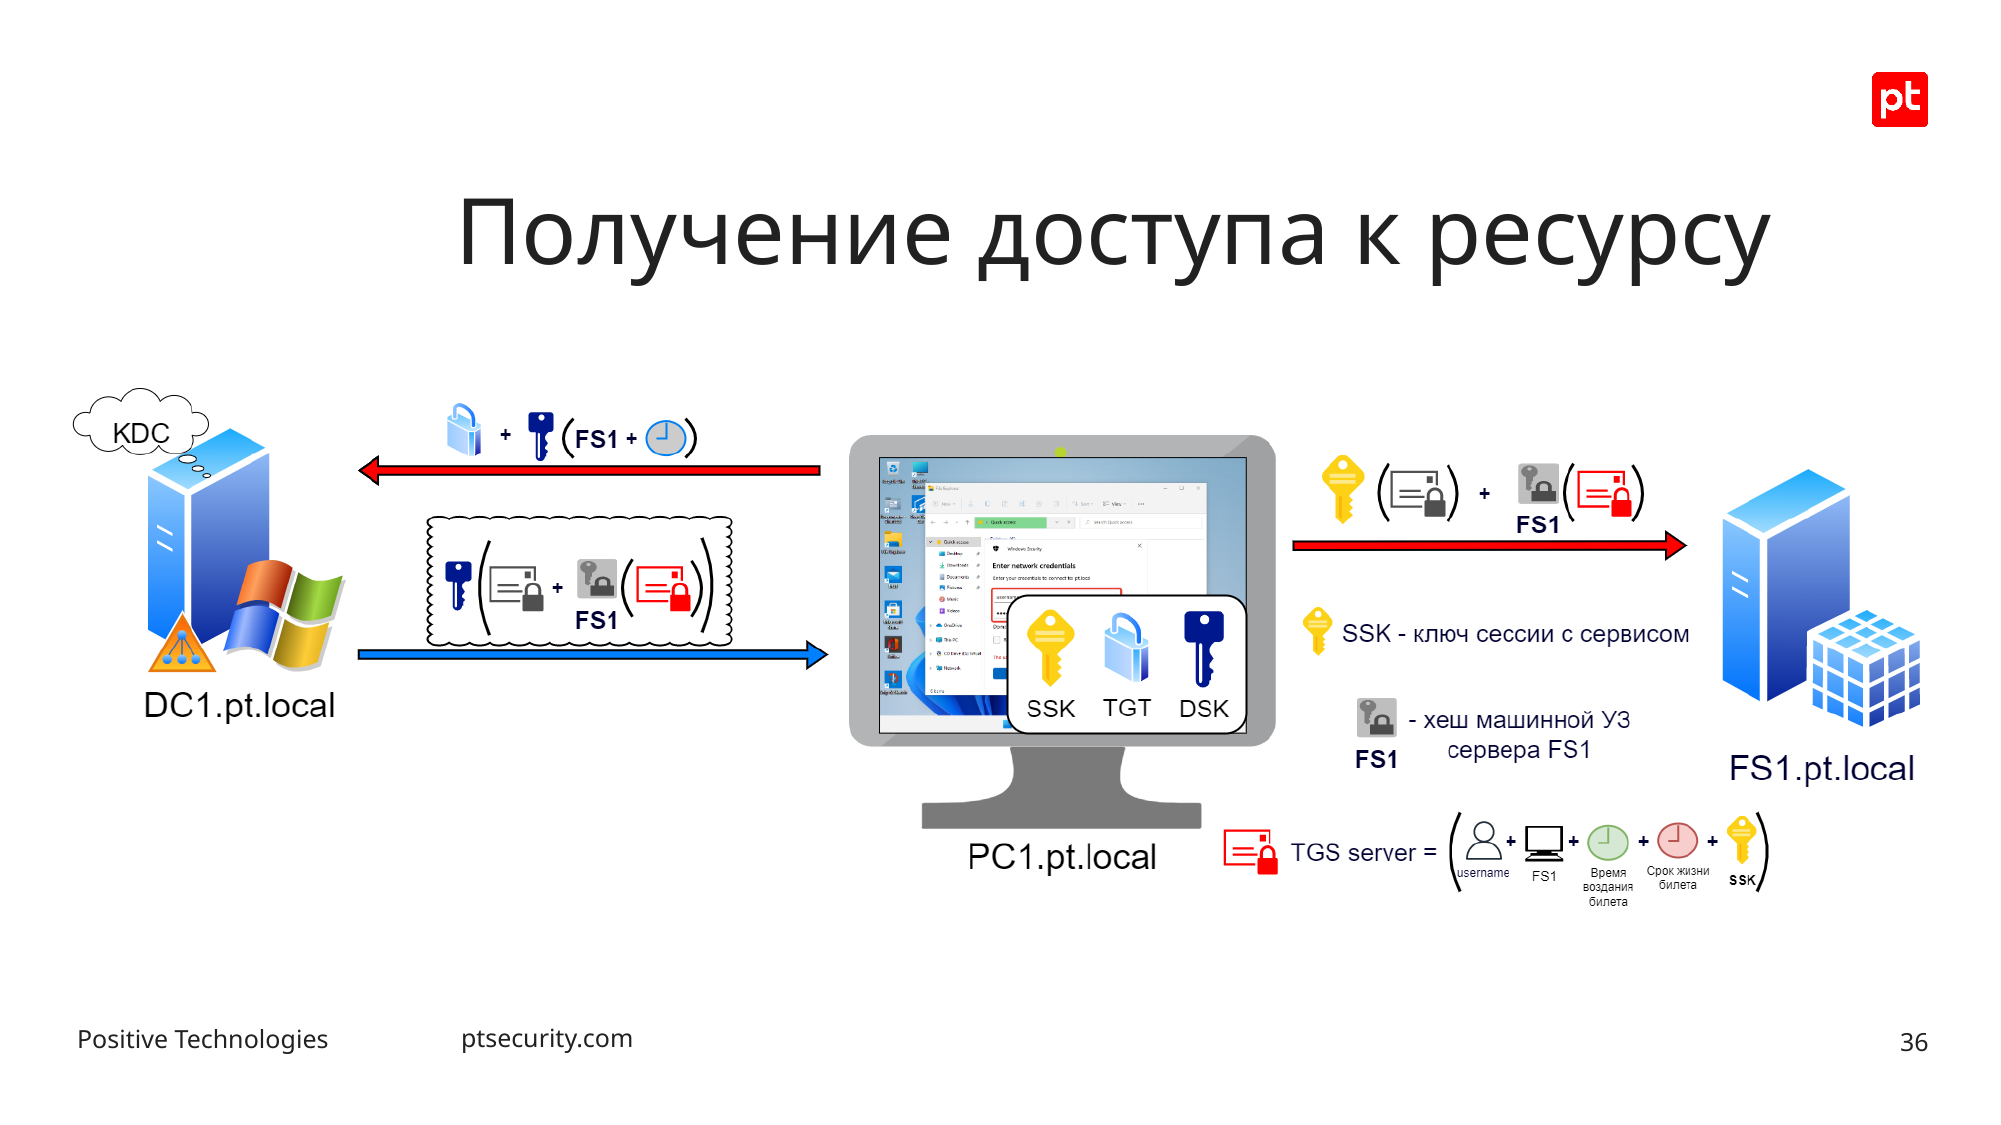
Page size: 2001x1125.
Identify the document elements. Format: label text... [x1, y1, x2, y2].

slide_number 36 [1608, 1013, 1944, 1074]
title Получение доступа к ресурсу [439, 175, 1928, 356]
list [72, 388, 1928, 909]
picture [1872, 72, 1928, 127]
